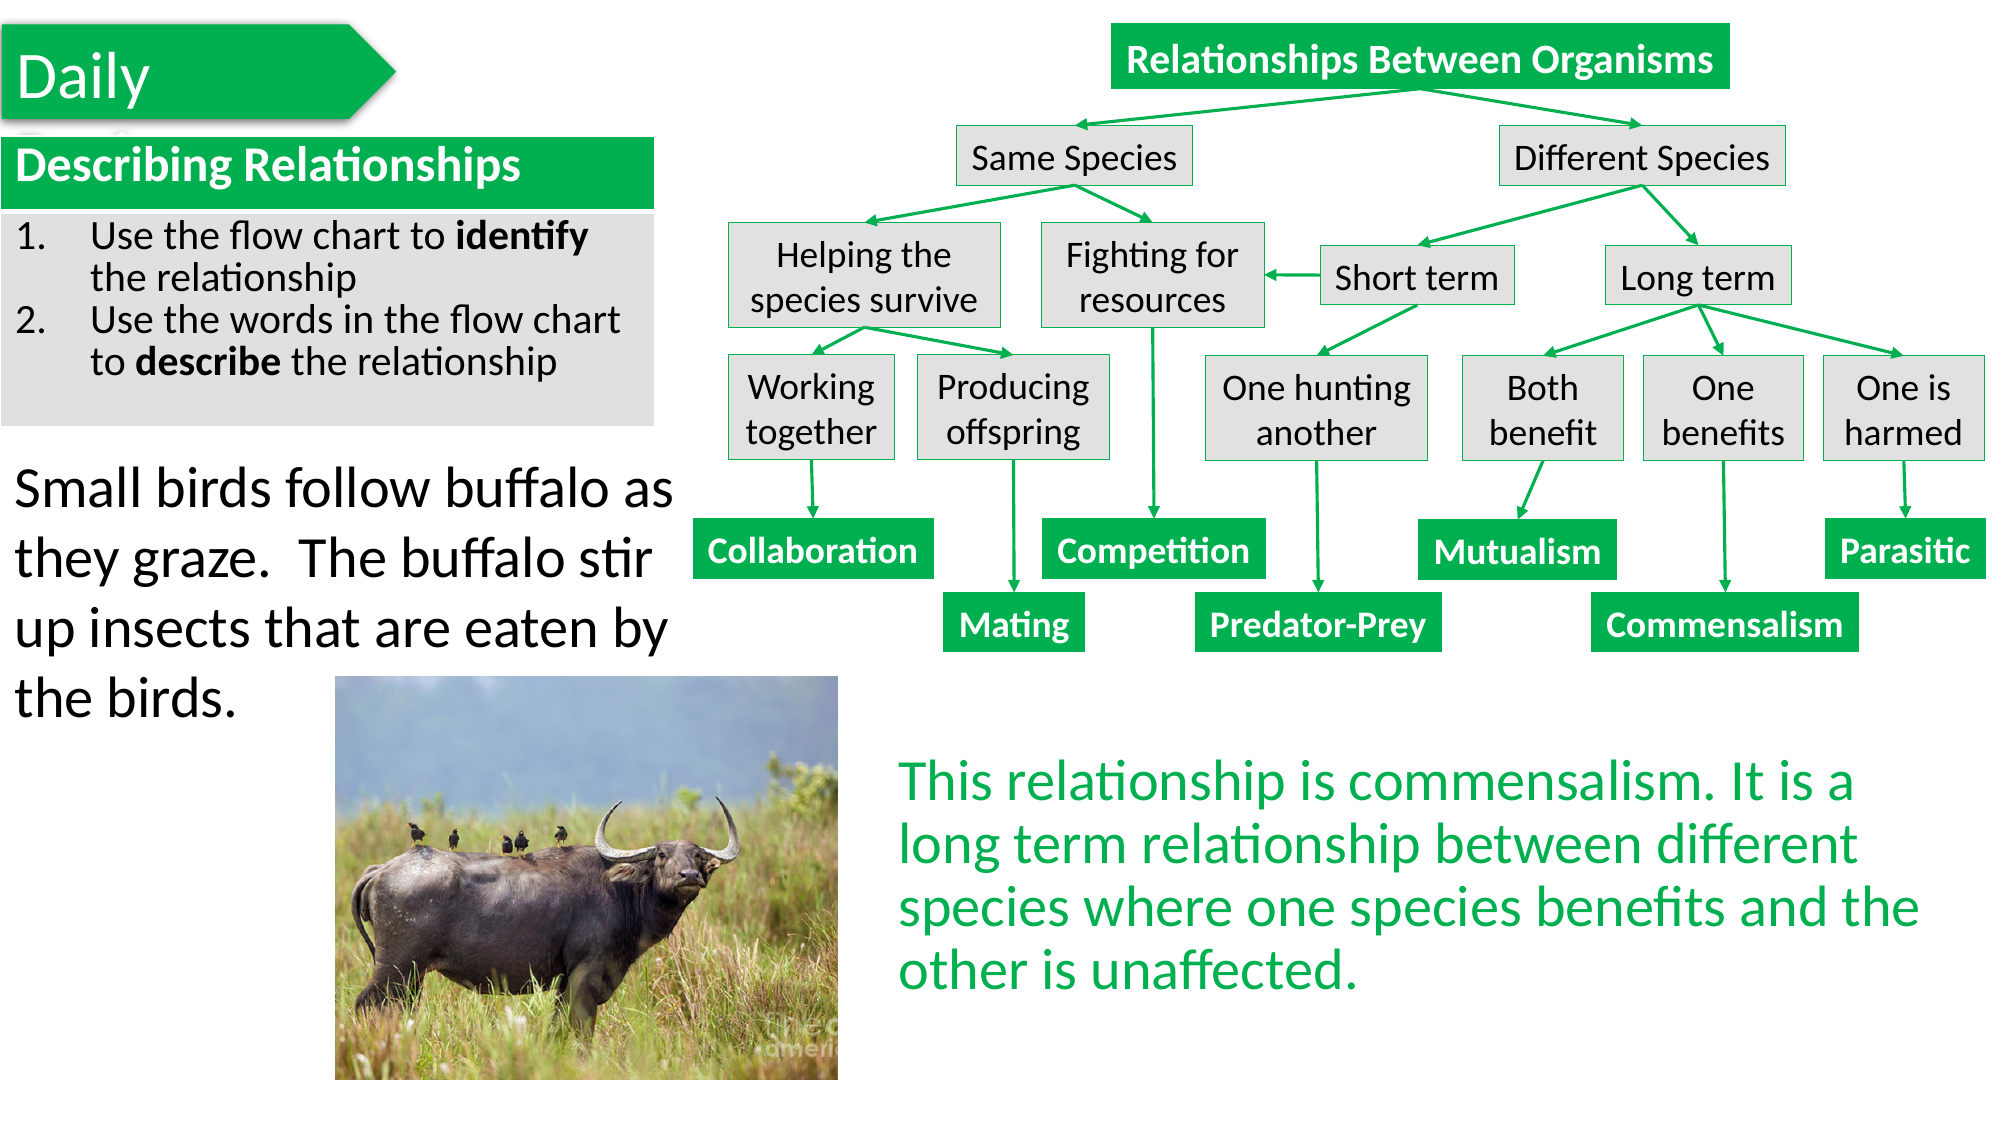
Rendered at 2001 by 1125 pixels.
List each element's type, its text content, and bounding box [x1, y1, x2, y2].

table_cell Use the flow chart to identify the relationship Use the words in the flow chart to describe the relationship [1, 214, 654, 426]
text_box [692, 23, 1987, 653]
text_box Daily Review [1, 24, 397, 119]
picture [335, 676, 838, 1080]
table_header Describing Relationships [1, 137, 654, 209]
text_box This relationship is commensalism. It is a long term relationship between different species where one species benefits and the other is unaffected. [883, 742, 1952, 1043]
text_box Small birds follow buffalo as they graze. The buffalo stir up insects that are eaten by the birds. [0, 442, 720, 737]
